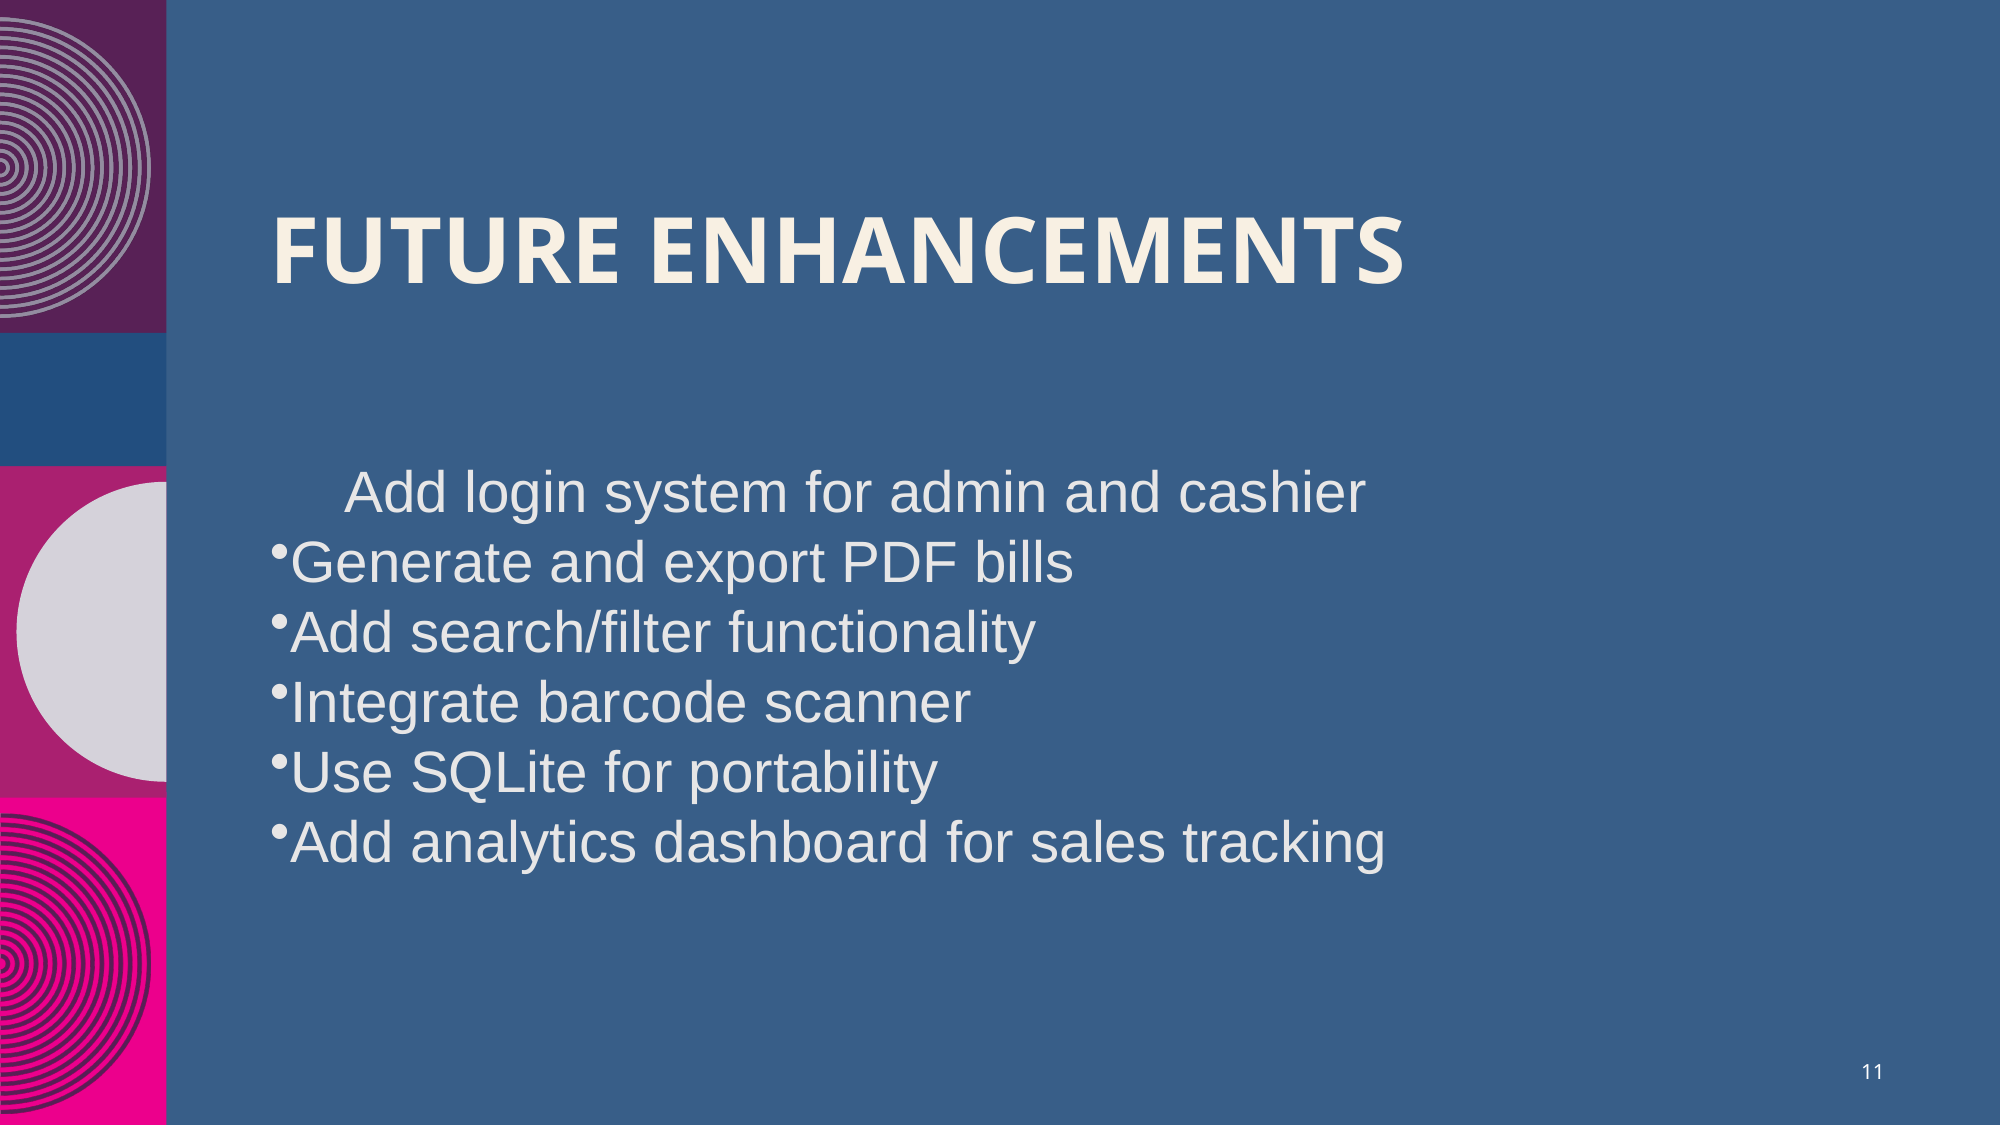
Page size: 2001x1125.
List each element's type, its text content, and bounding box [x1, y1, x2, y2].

slide_number 11 [1824, 1042, 1900, 1103]
picture [1, 18, 151, 318]
picture [1, 814, 151, 1114]
list Add login system for admin and cashier Generate and export PDF bills Add search/filter functionality Integrate barcode scanner Use SQLite for portability Add analytics dashboard for sales tracking [254, 360, 1874, 1013]
title Future enhancements [254, 197, 1874, 360]
